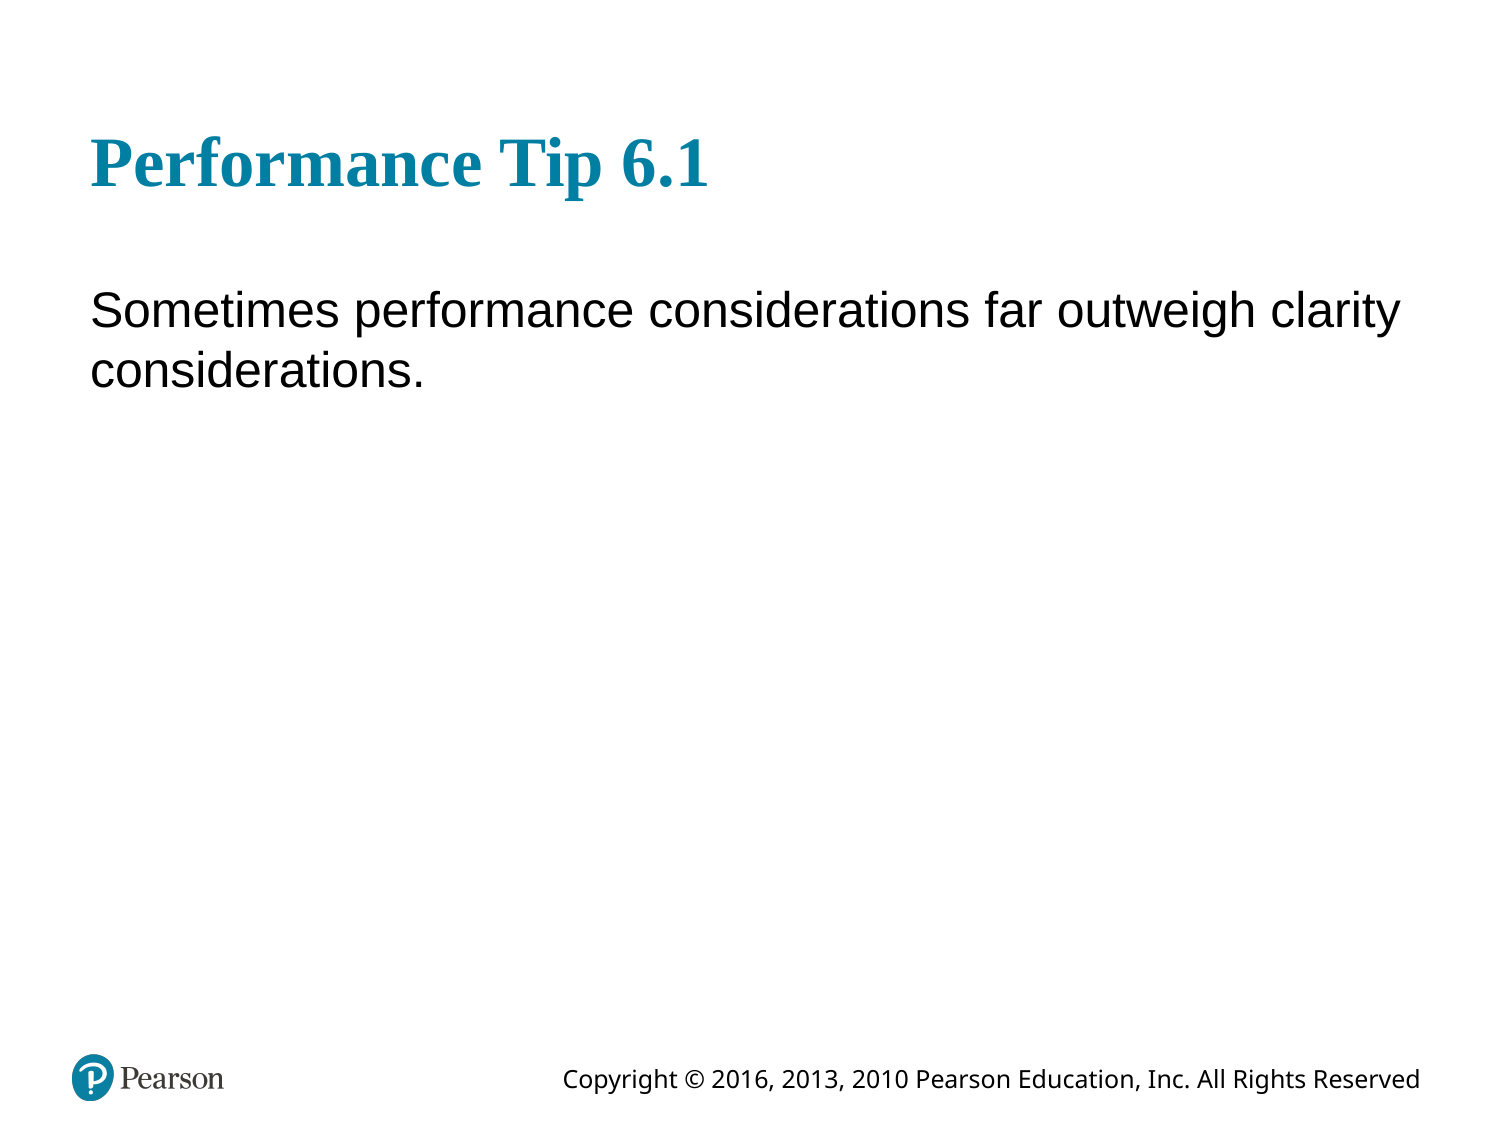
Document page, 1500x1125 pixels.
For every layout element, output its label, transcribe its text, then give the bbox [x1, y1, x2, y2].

picture [72, 1087, 83, 1101]
picture [80, 1063, 106, 1088]
picture [72, 1054, 88, 1070]
list Sometimes performance considerations far outweigh clarity considerations. [75, 262, 1425, 1005]
picture [98, 1054, 224, 1101]
title Performance Tip 6.1 [75, 0, 1425, 216]
